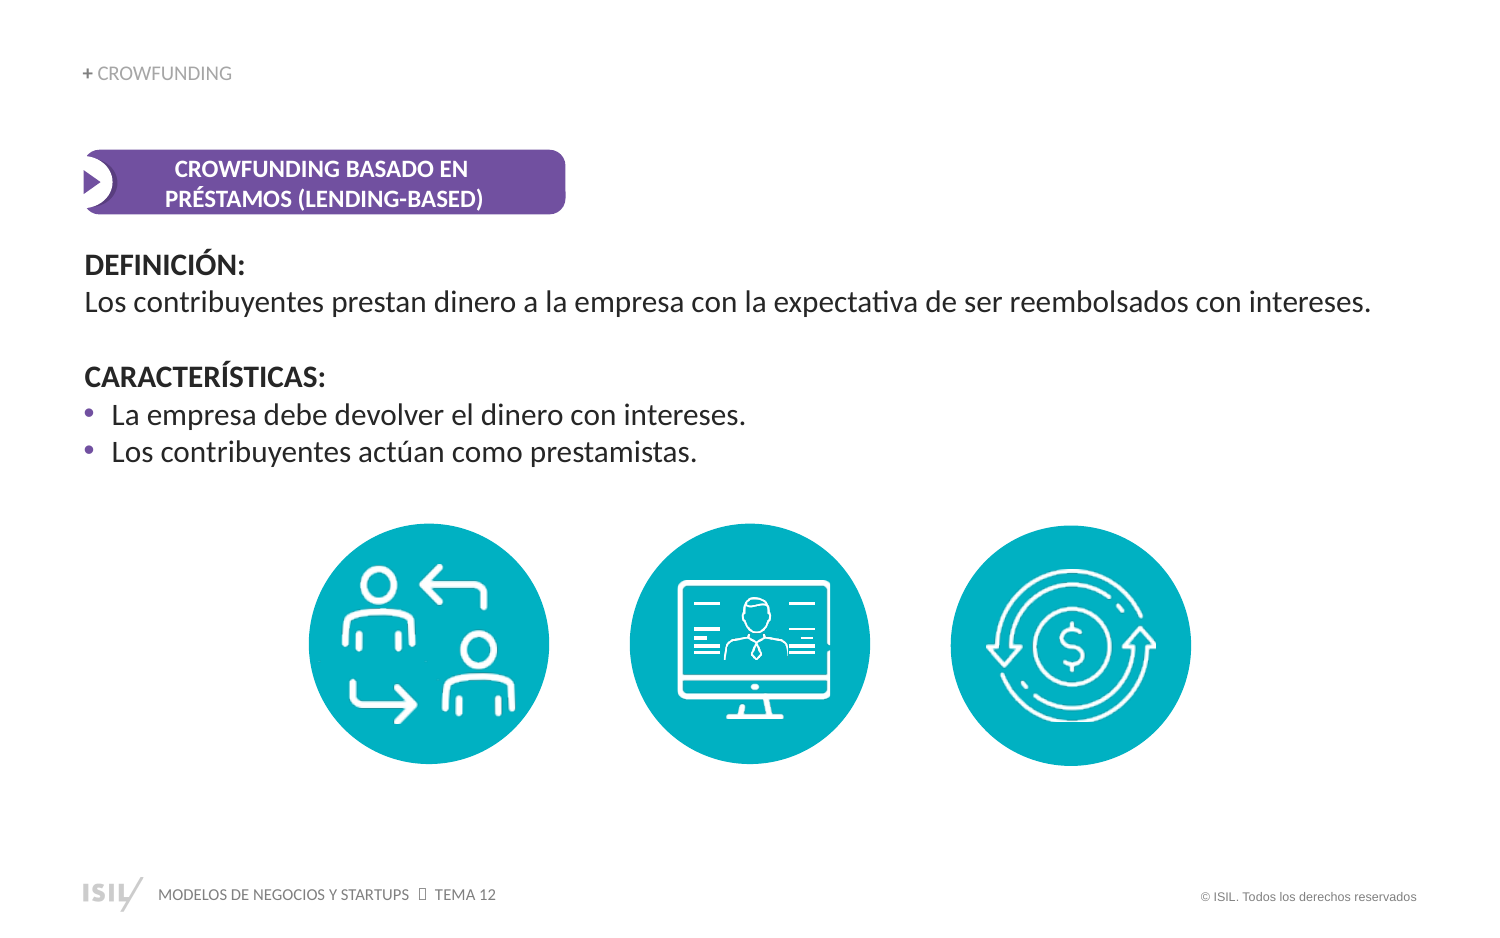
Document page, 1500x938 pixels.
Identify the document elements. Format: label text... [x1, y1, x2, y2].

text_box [308, 523, 1192, 767]
text_box DEFINICIÓN: Los contribuyentes prestan dinero a la empresa con la expectativa de ser reembolsados con intereses. CARACTERÍSTICAS: La empresa debe devolver el dinero con intereses. Los contribuyentes actúan como prestamistas. [82, 244, 1422, 469]
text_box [53, 149, 566, 215]
text_box + CROWFUNDING [82, 61, 721, 85]
